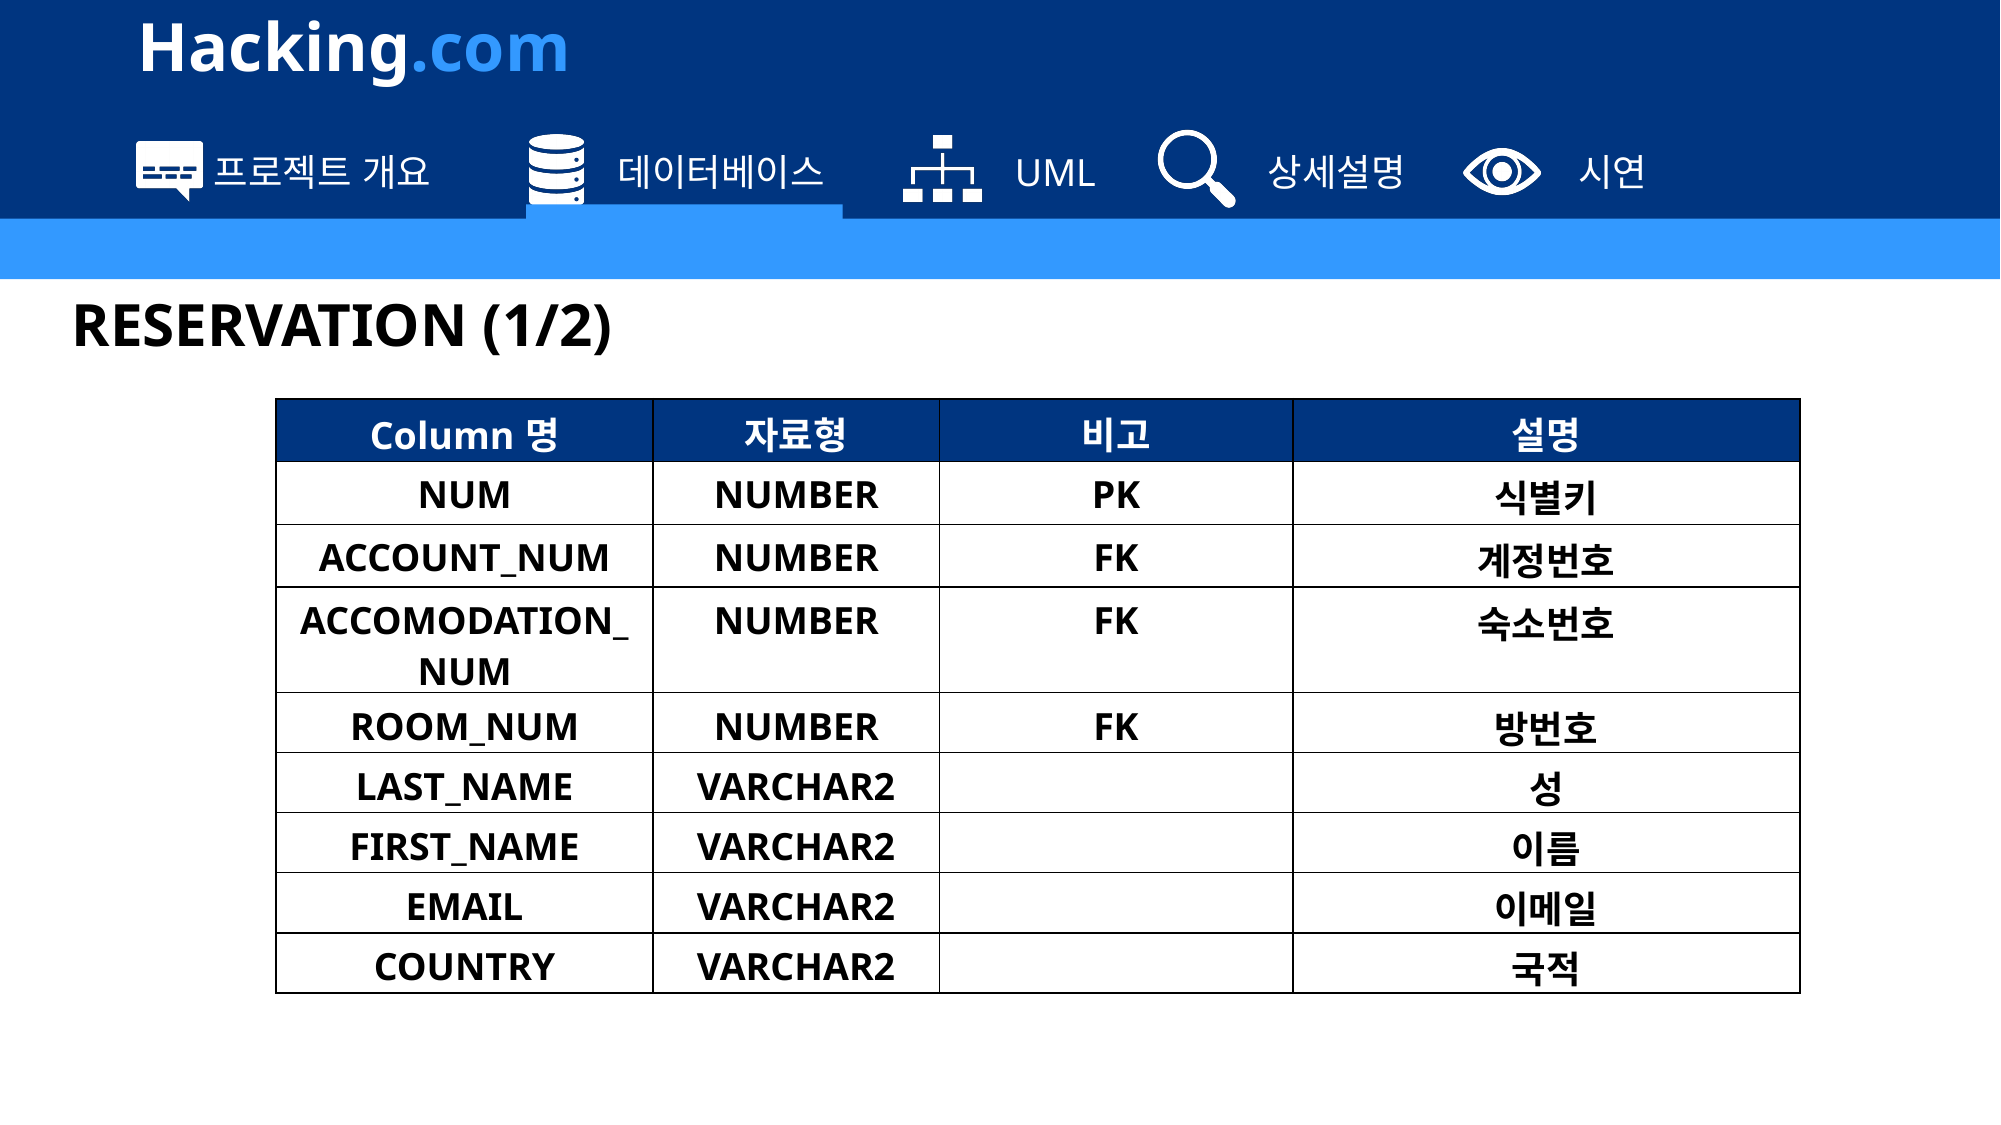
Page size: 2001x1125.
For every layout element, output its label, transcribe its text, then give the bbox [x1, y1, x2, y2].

table_cell 계정번호 [1294, 525, 1799, 586]
table_cell 이메일 [1294, 873, 1799, 932]
table_cell ACCOUNT_NUM [277, 525, 652, 586]
table_cell NUMBER [654, 525, 939, 586]
table_cell ROOM_NUM [277, 693, 652, 752]
table_header 자료형 [654, 400, 939, 461]
text_box [0, 219, 2000, 280]
table_cell VARCHAR2 [654, 934, 939, 992]
table_cell 식별키 [1294, 462, 1799, 524]
table_header Column명 [277, 400, 652, 461]
table_cell ACCOMODATION_ NUM [277, 588, 652, 692]
table_cell FK [940, 588, 1292, 692]
table_header 설명 [1294, 400, 1799, 461]
table_cell 방번호 [1294, 693, 1799, 752]
table_cell 이름 [1294, 813, 1799, 872]
table_cell EMAIL [277, 873, 652, 932]
table_cell VARCHAR2 [654, 813, 939, 872]
table_cell VARCHAR2 [654, 873, 939, 932]
table_cell FK [940, 693, 1292, 752]
table_cell [940, 934, 1292, 992]
table_cell 숙소번호 [1294, 588, 1799, 692]
table_cell [940, 813, 1292, 872]
table_cell FIRST_NAME [277, 813, 652, 872]
text_box RESERVATION (1/2) [57, 280, 990, 366]
table_cell [940, 753, 1292, 812]
table_cell 국적 [1294, 934, 1799, 992]
table_cell FK [940, 525, 1292, 586]
table_cell 성 [1294, 753, 1799, 812]
table_cell PK [940, 462, 1292, 524]
table_cell [940, 873, 1292, 932]
table_cell NUMBER [654, 693, 939, 752]
table_cell LAST_NAME [277, 753, 652, 812]
table_cell NUMBER [654, 462, 939, 524]
table_header 비고 [940, 400, 1292, 461]
picture [0, 0, 2000, 219]
table_cell COUNTRY [277, 934, 652, 992]
table_cell NUM [277, 462, 652, 524]
table_cell VARCHAR2 [654, 753, 939, 812]
table_cell NUMBER [654, 588, 939, 692]
